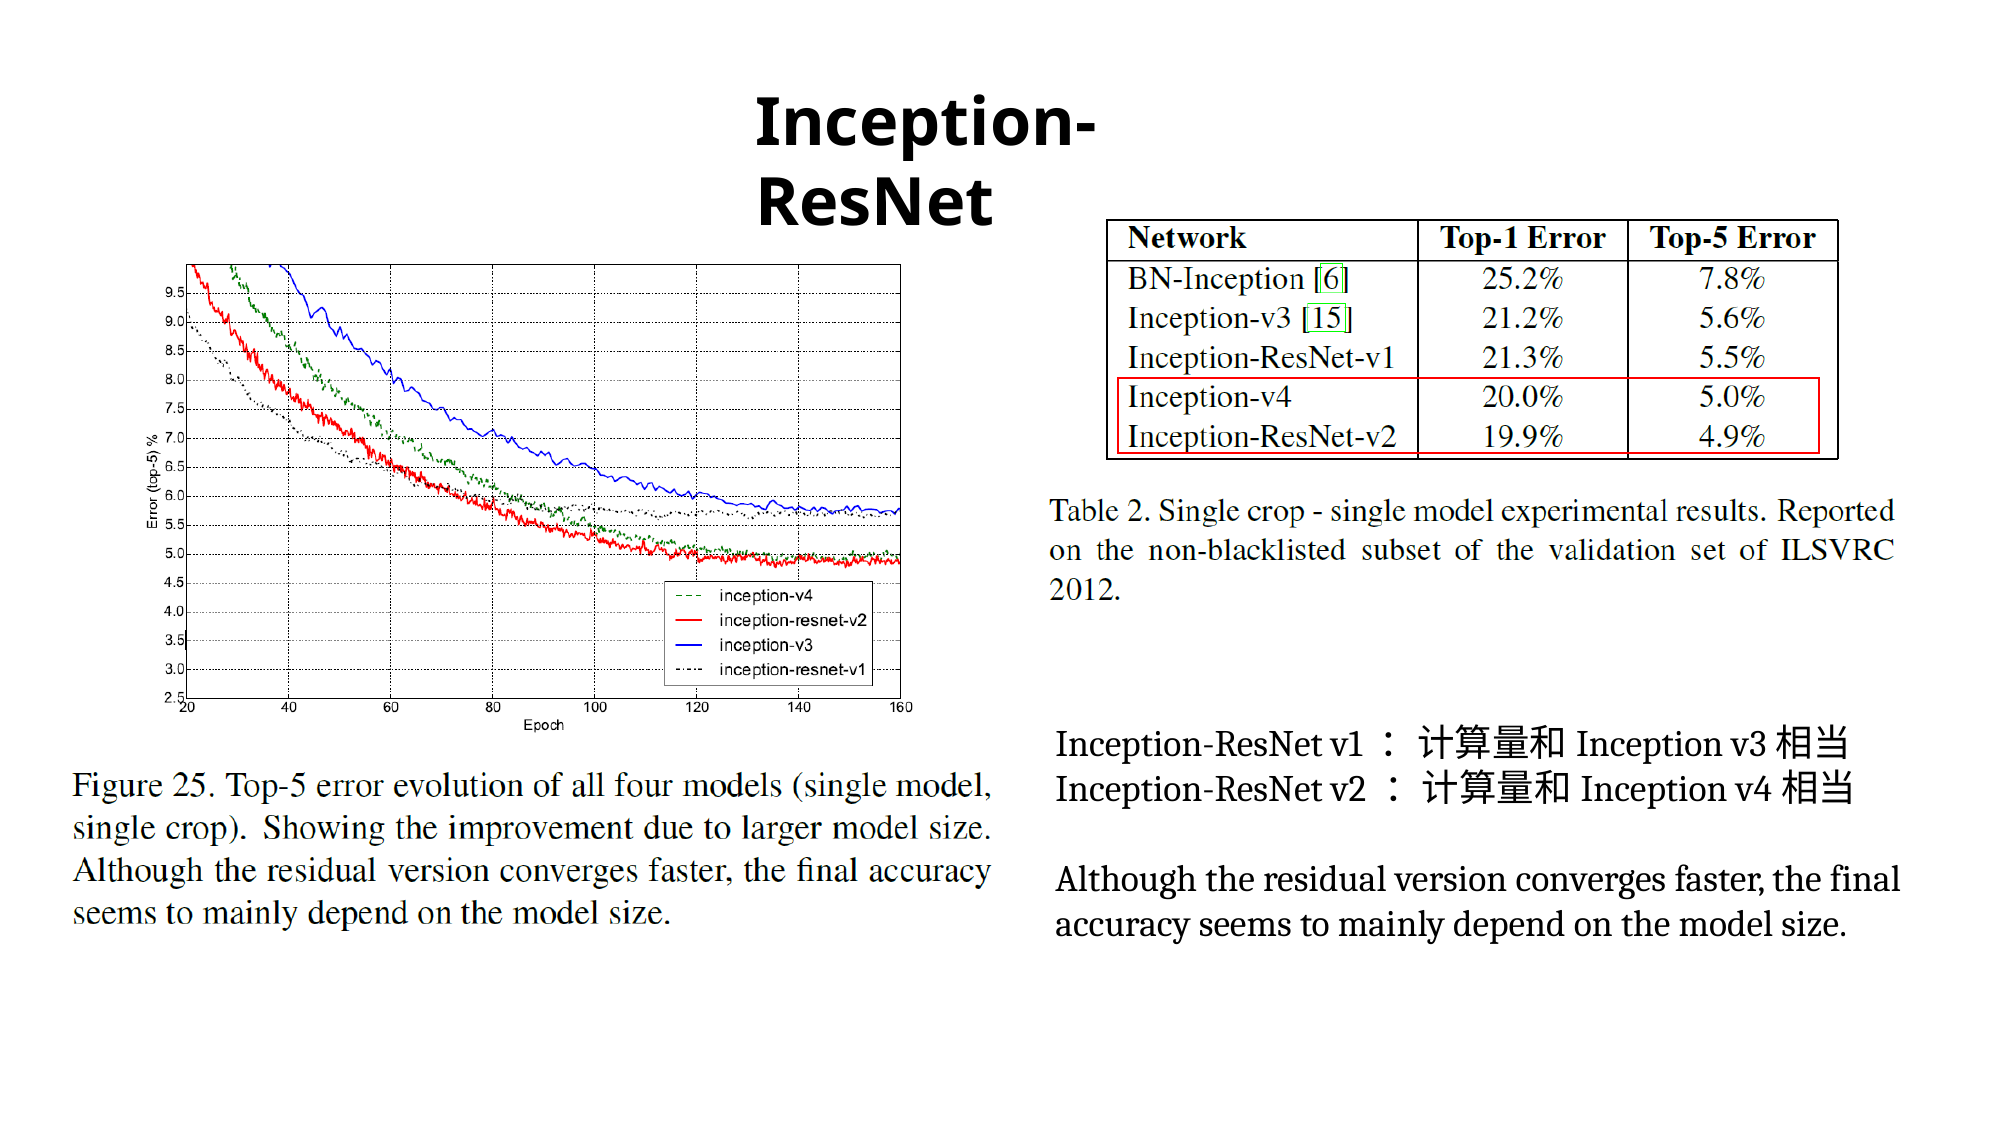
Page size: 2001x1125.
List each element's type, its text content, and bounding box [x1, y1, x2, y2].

text_box Inception-ResNet v1 ：计算量和Inception v3相当 Inception-ResNet v2 ：计算量和Inception v4相当 Although the residual version converges faster, the final accuracy seems to mainly depend on the model size. [1040, 711, 1947, 952]
picture [1040, 199, 1901, 619]
picture [54, 256, 1003, 940]
text_box Inception-ResNet [740, 71, 1260, 247]
